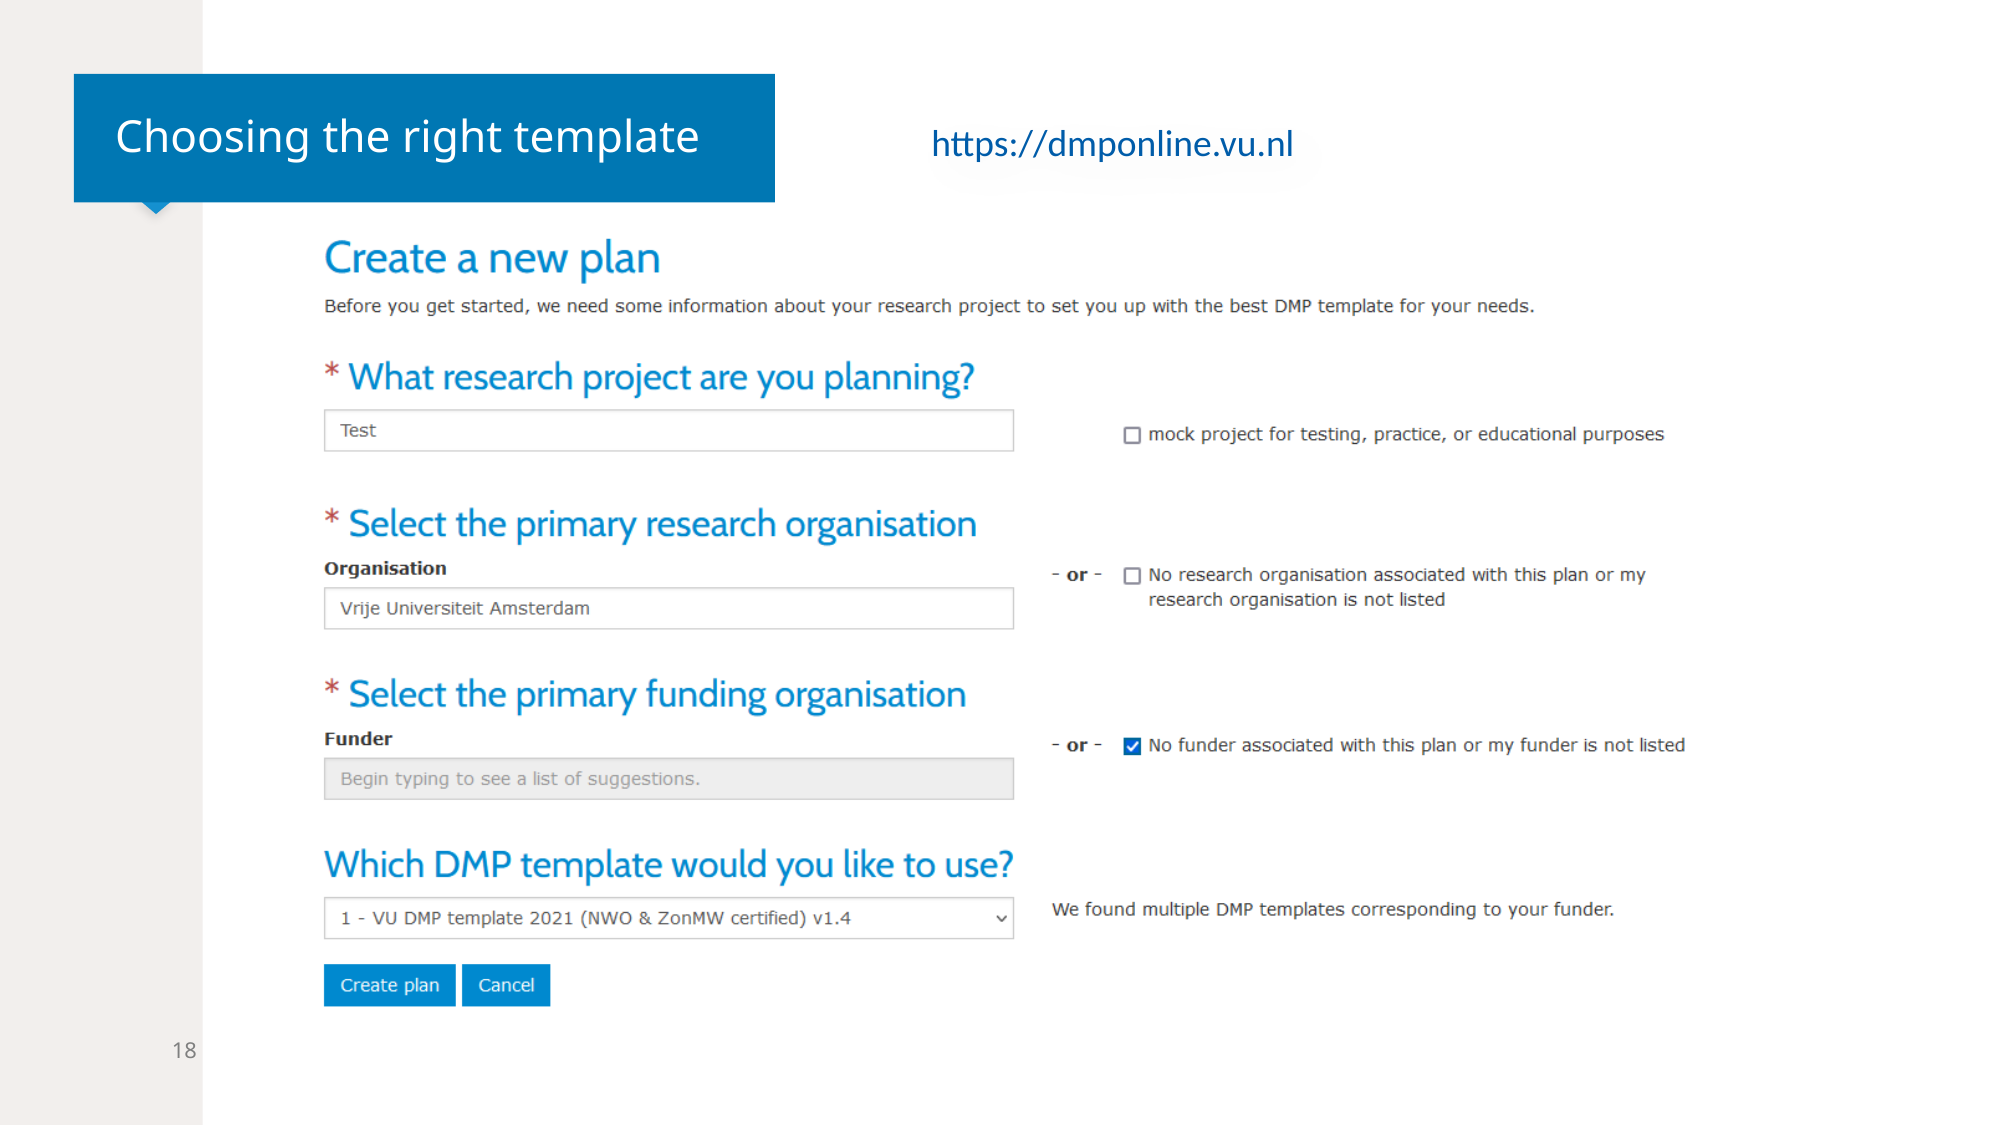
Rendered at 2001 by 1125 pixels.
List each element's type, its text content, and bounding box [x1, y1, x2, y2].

picture [303, 229, 1697, 1014]
slide_number 18 [73, 977, 203, 1125]
title Choosing the right template [73, 73, 775, 203]
text_box https://dmponline.vu.nl [872, 83, 1361, 193]
